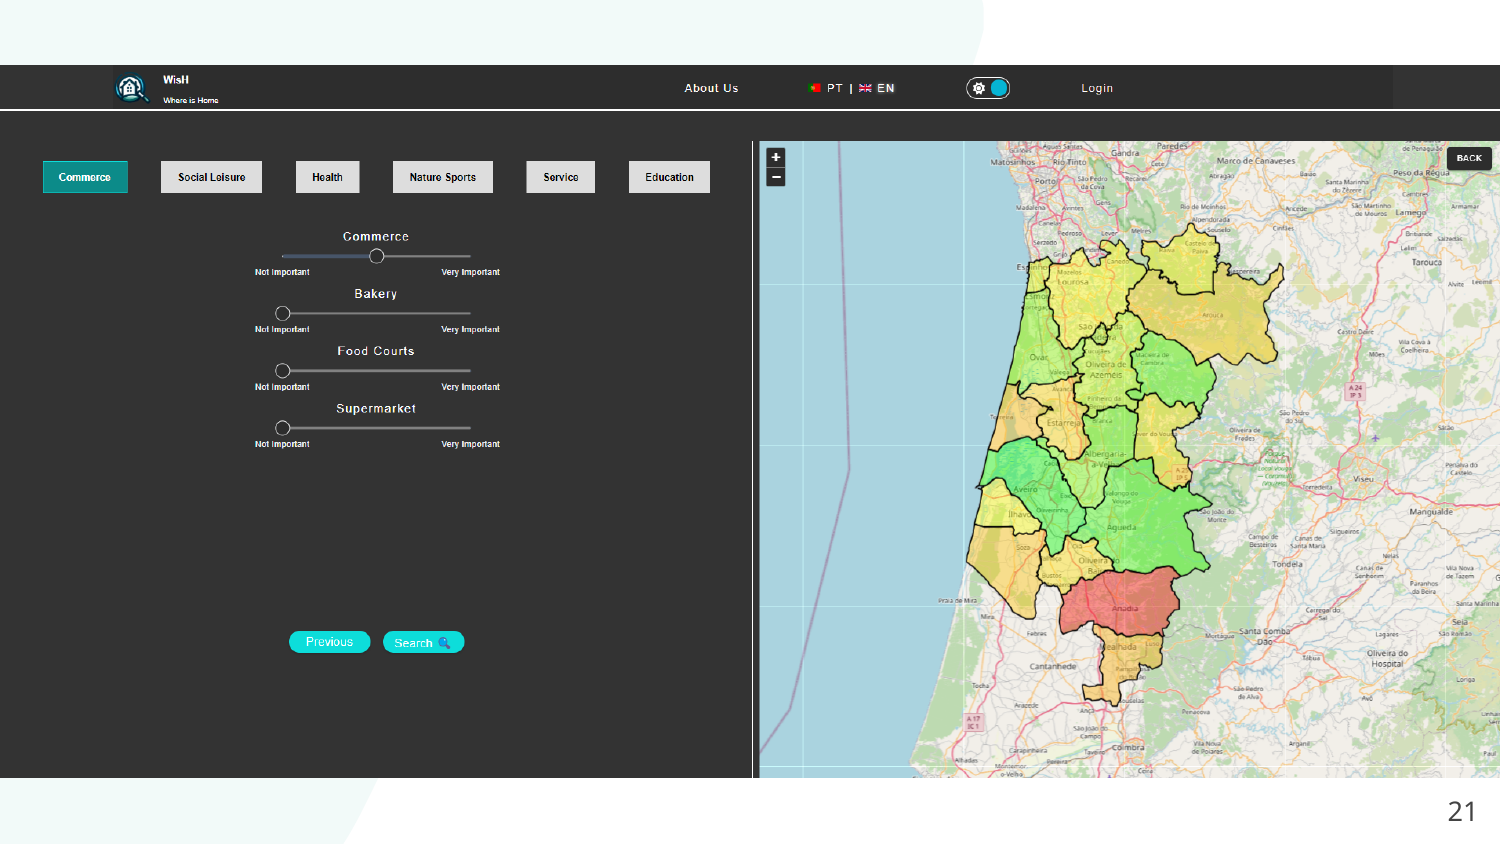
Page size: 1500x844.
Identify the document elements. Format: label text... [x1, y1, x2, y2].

slide_number ‹#› [1403, 786, 1494, 844]
picture [0, 65, 1500, 779]
